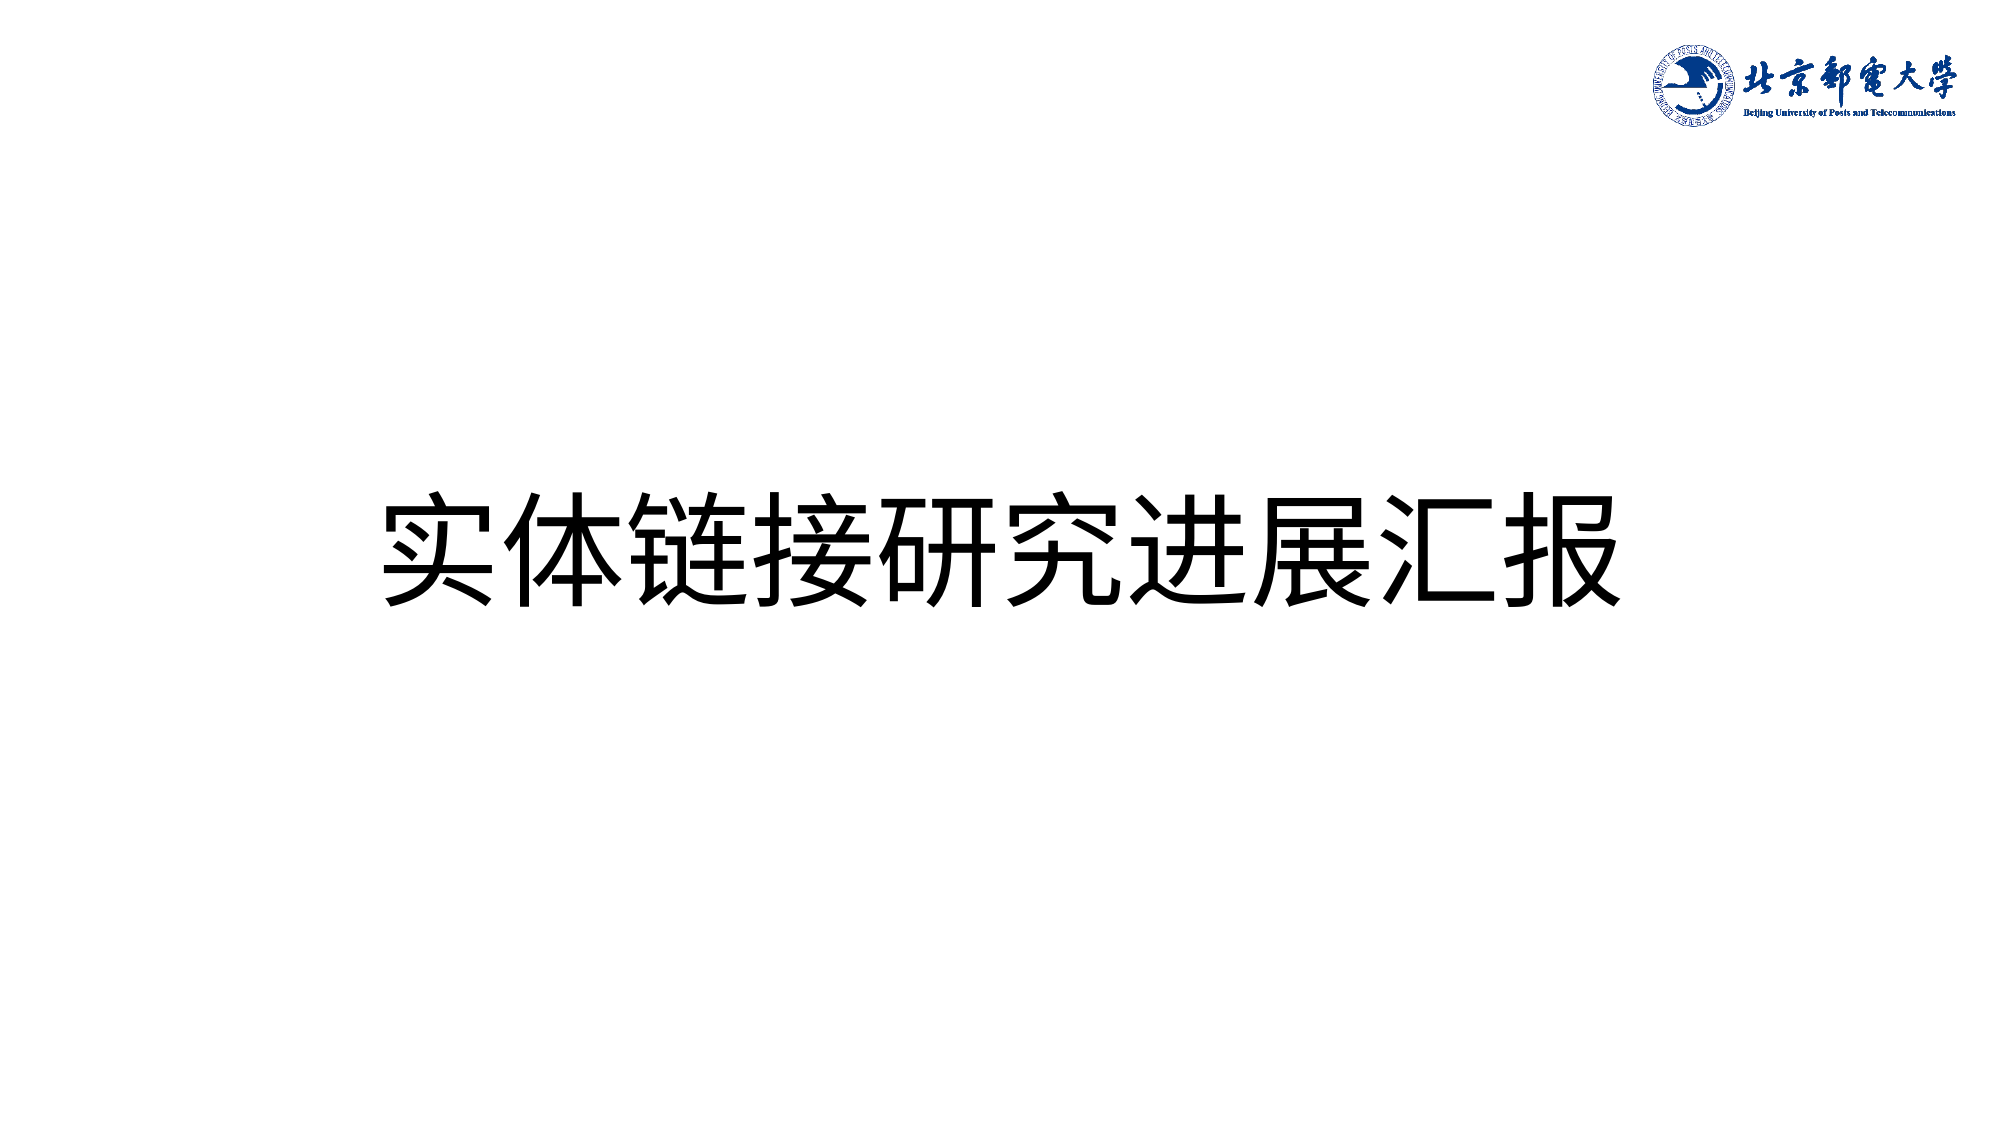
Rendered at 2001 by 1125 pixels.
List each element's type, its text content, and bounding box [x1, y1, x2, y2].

title 实体链接研究进展汇报 [249, 240, 1750, 633]
picture [1644, 37, 1965, 134]
